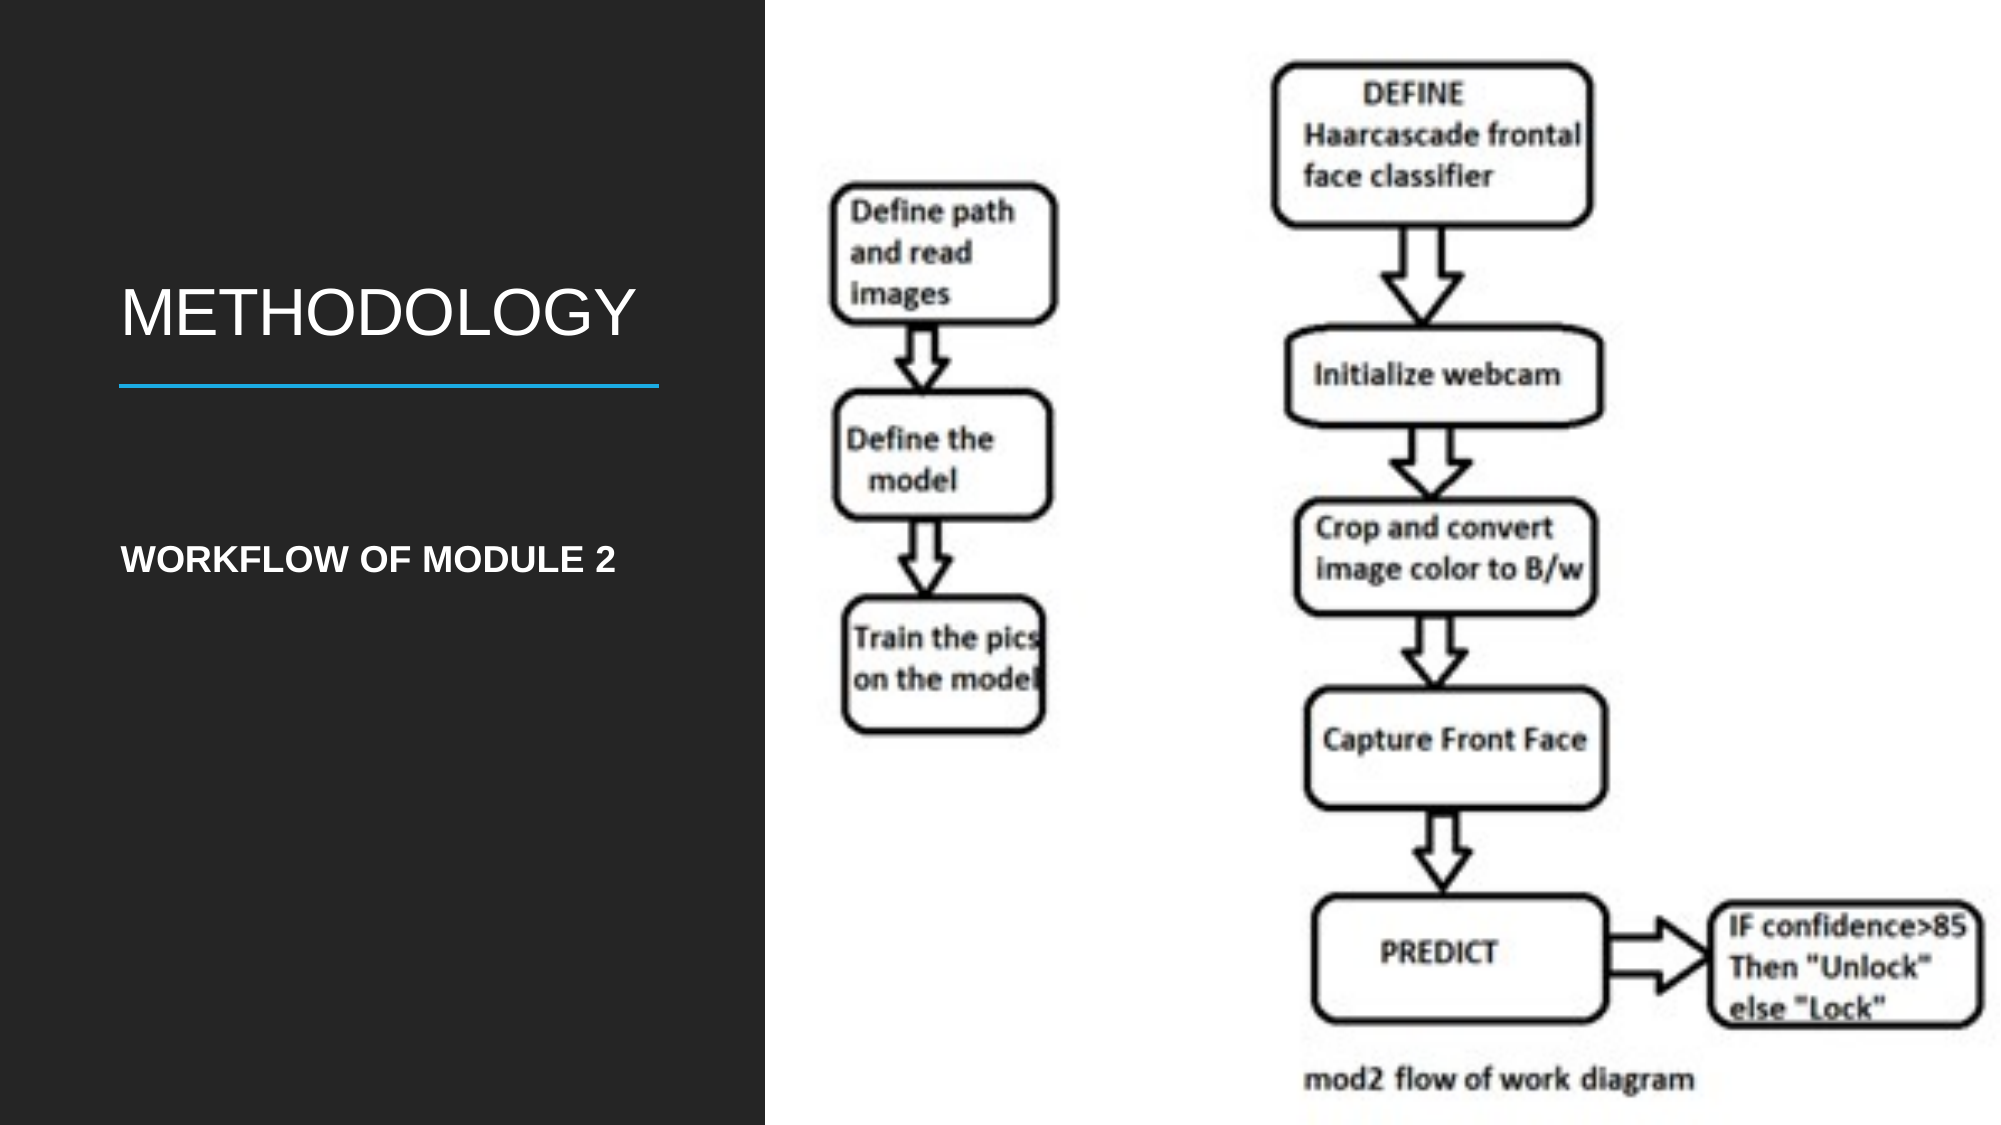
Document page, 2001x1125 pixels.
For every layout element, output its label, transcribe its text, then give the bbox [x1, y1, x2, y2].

text_box WORKFLOW OF MODULE 2 [118, 532, 619, 580]
text_box METHODOLOGY [118, 266, 640, 349]
text_box [765, 0, 2000, 1125]
text_box [0, 0, 765, 1125]
